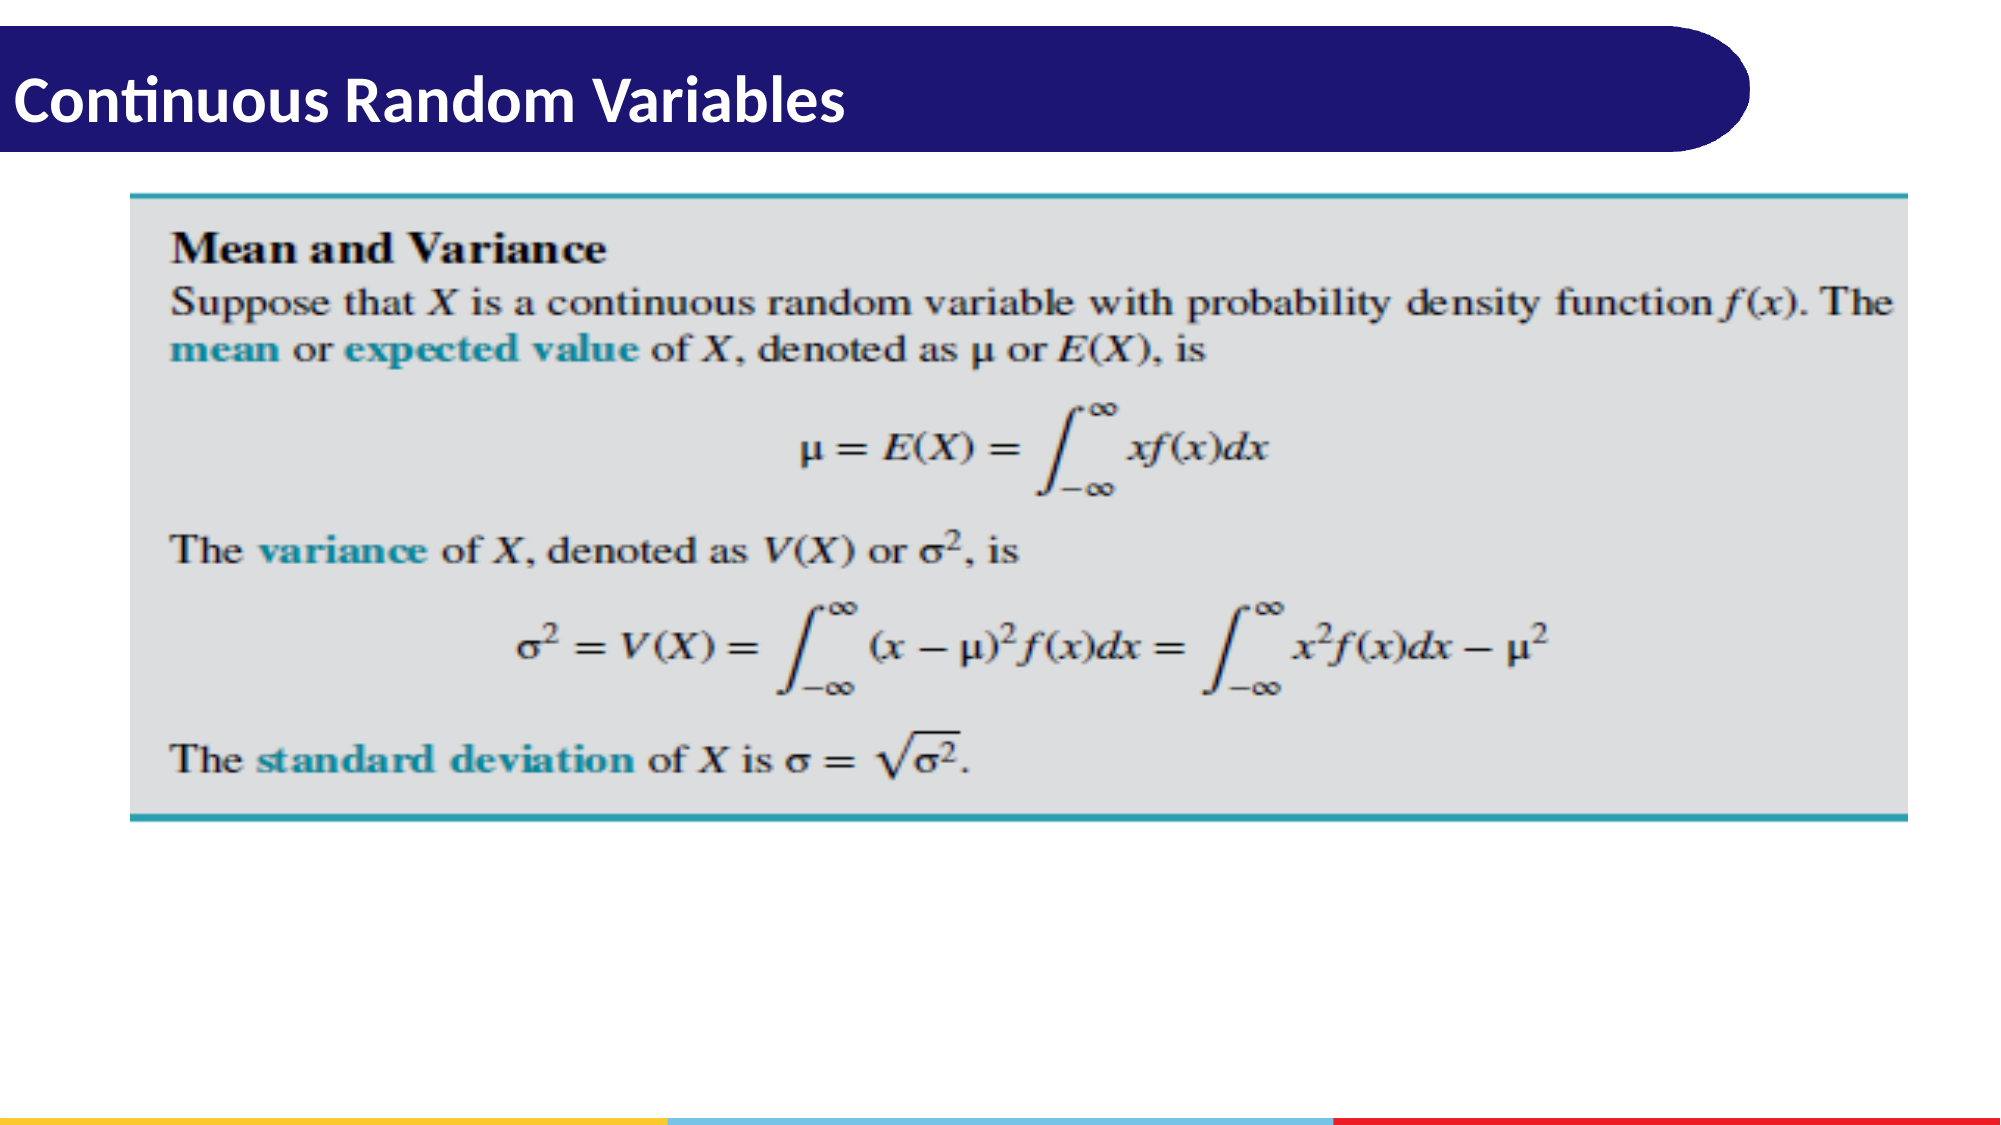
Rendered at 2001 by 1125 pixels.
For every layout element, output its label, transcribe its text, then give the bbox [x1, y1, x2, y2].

picture [130, 189, 1908, 825]
text_box Continuous Random Variables [0, 48, 1160, 152]
picture [0, 1118, 2000, 1125]
picture [0, 26, 1750, 152]
